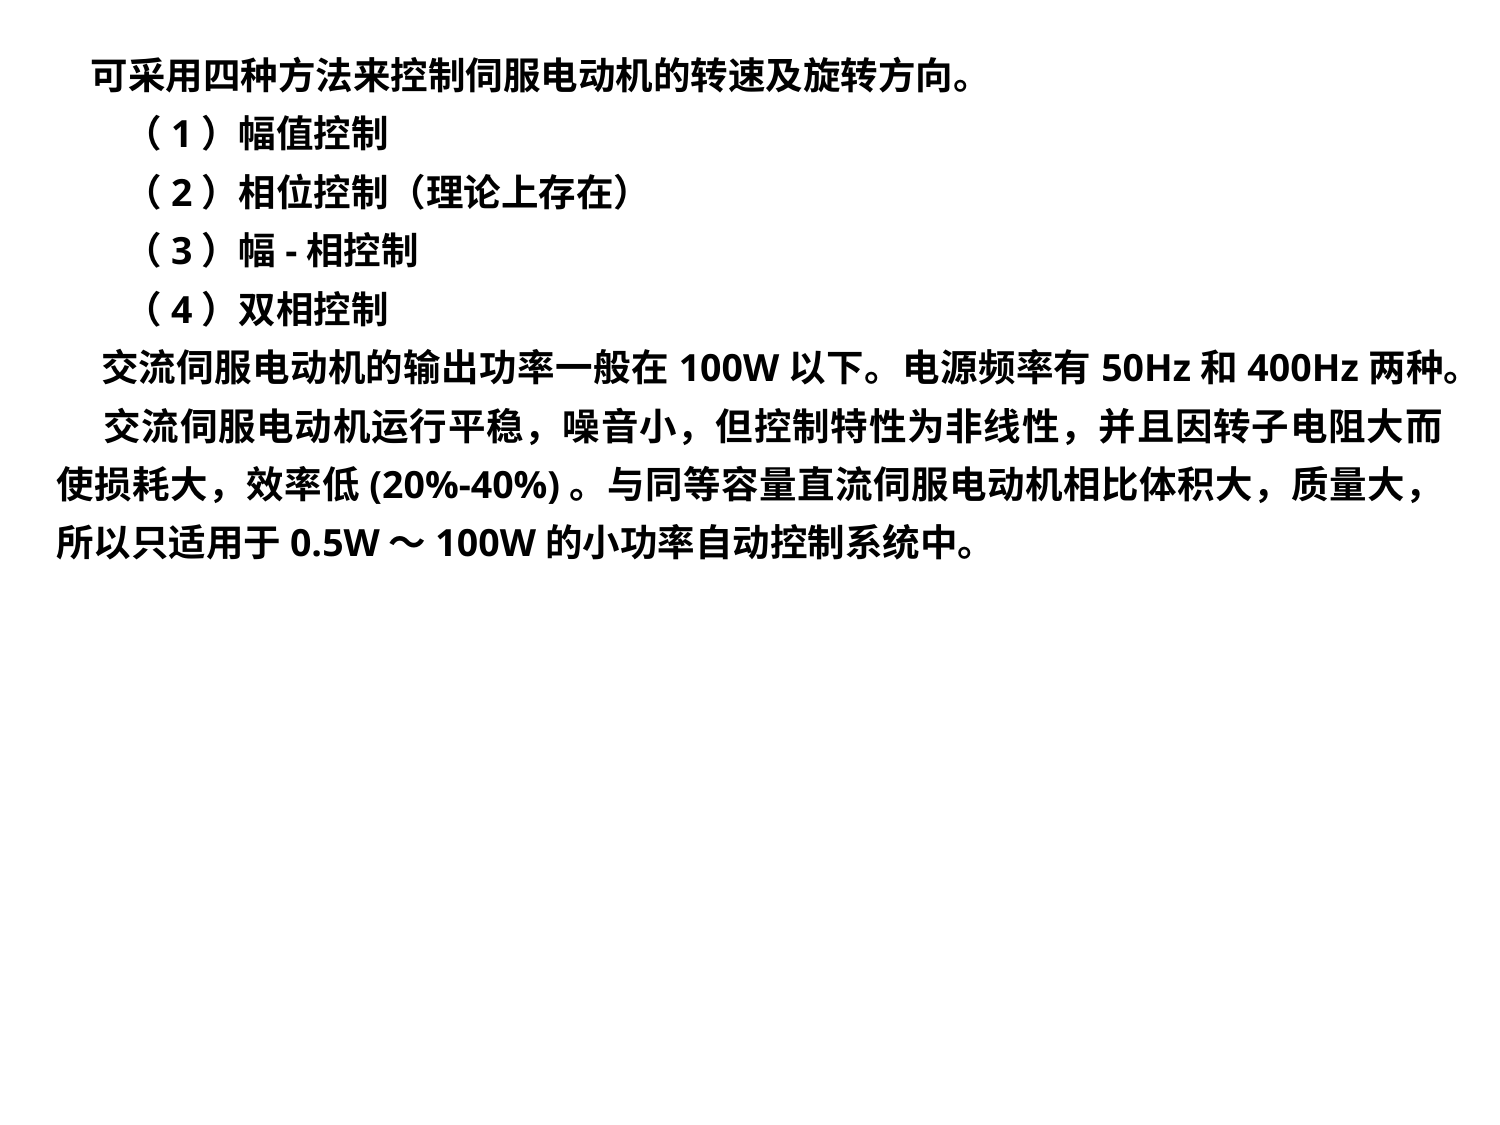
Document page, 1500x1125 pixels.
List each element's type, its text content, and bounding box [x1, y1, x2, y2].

text_box 可采用四种方法来控制伺服电动机的转速及旋转方向。 （1）幅值控制 （2）相位控制（理论上存在） （3）幅-相控制 （4）双相控制 交流伺服电动机的输出功率一般在100W以下。电源频率有50Hz和400Hz两种。 交流伺服电动机运行平稳，噪音小，但控制特性为非线性，并且因转子电阻大而使损耗大，效率低(20%-40%)。与同等容量直流伺服电动机相比体积大，质量大，所以只适用于0.5W～100W的小功率自动控制系统中。 [41, 30, 1459, 572]
